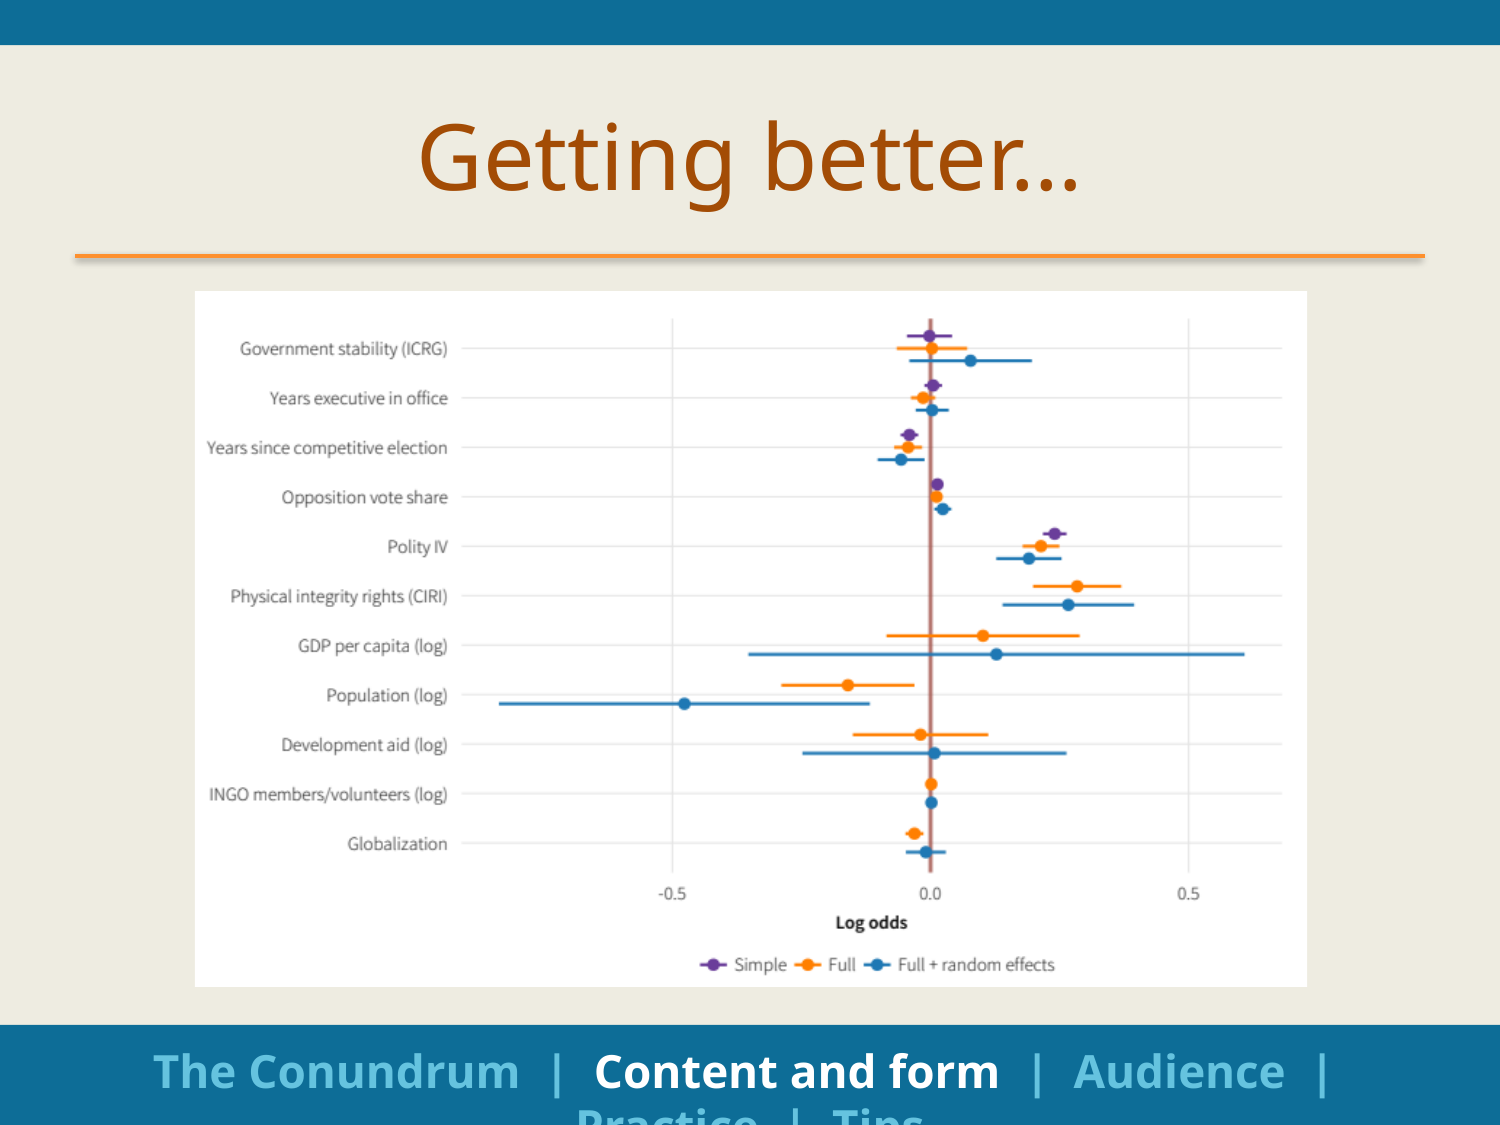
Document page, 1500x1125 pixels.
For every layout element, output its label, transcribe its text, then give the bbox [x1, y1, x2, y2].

picture [194, 291, 1308, 988]
text_box The Conundrum | Content and form | Audience | Practice | Tips [74, 1035, 1425, 1125]
title Getting better… [75, 75, 1425, 233]
